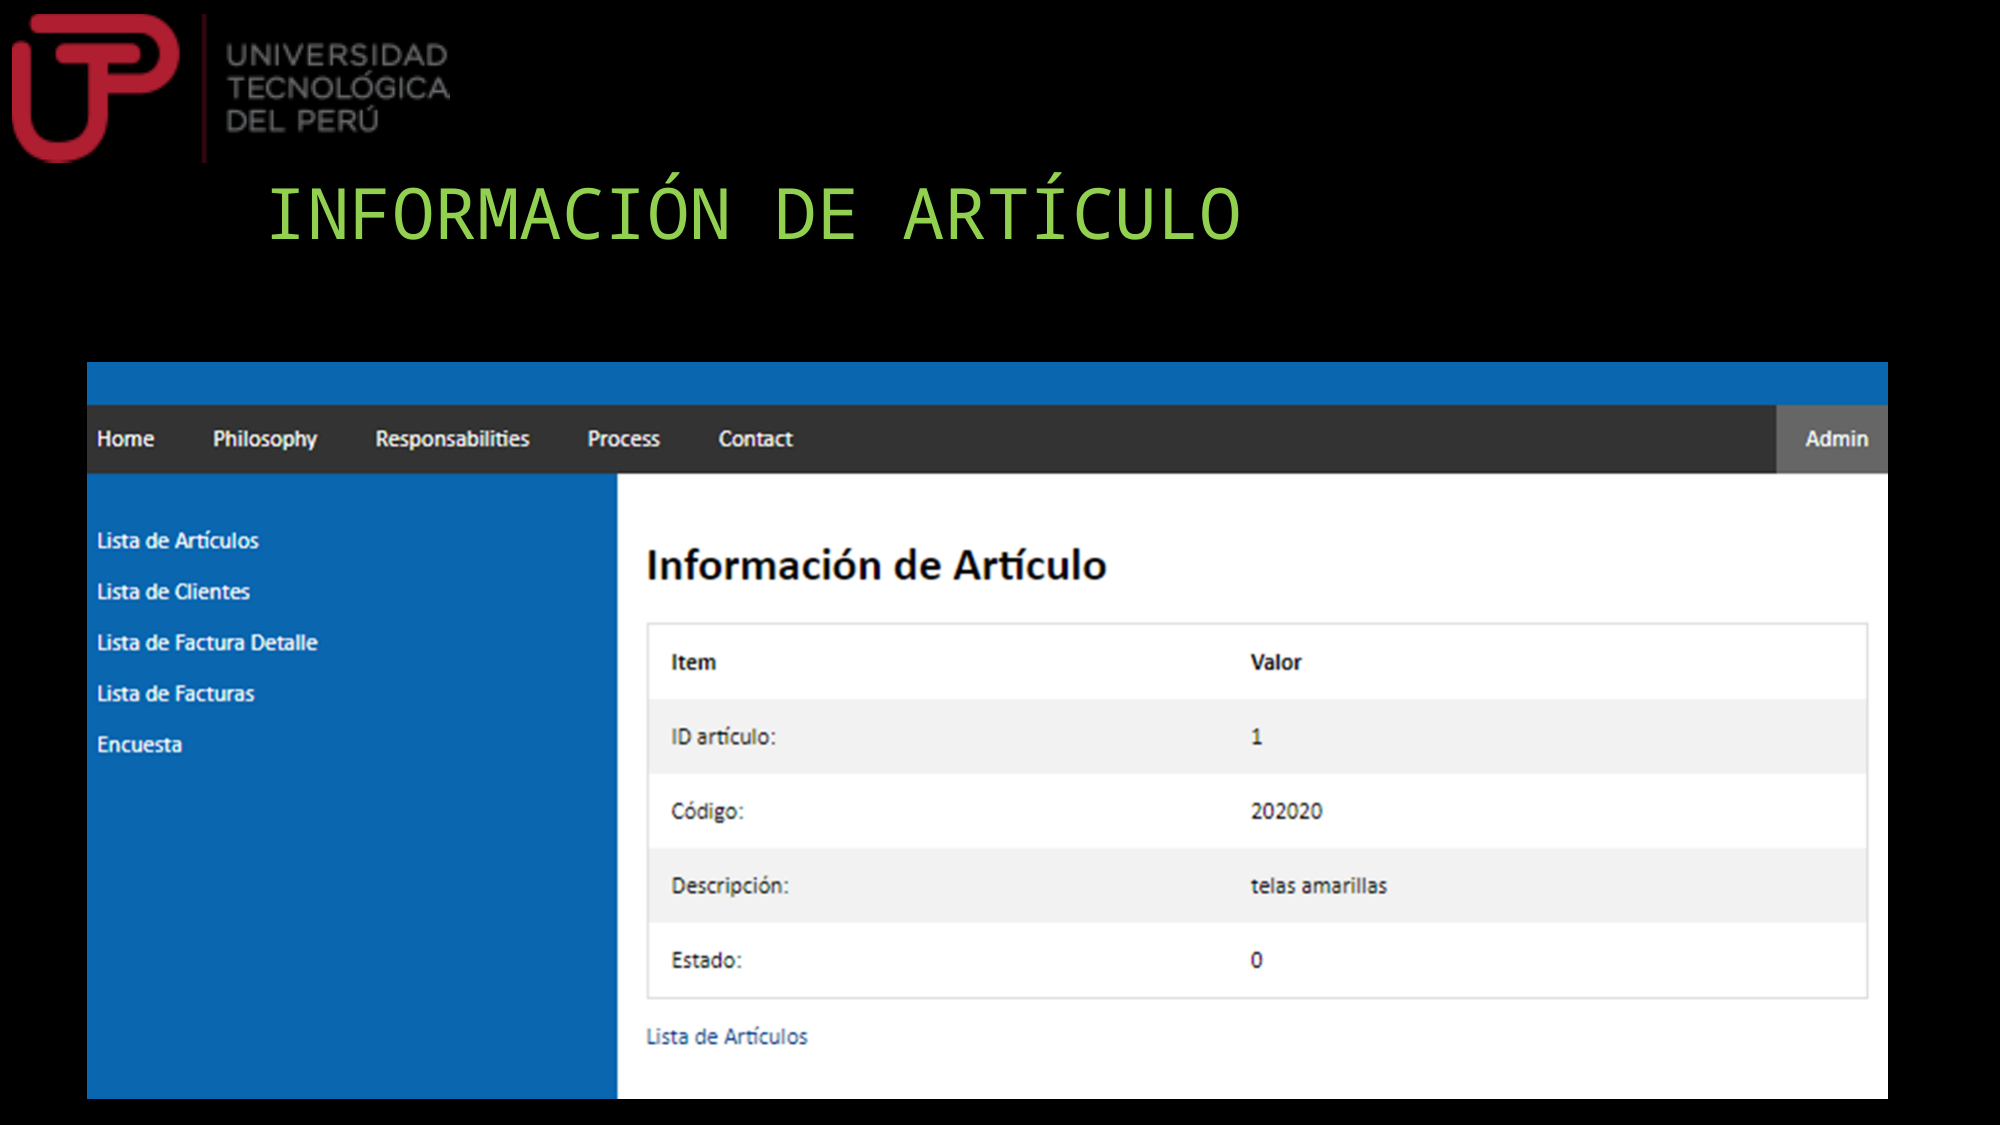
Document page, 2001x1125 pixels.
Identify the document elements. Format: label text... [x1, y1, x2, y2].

picture [12, 14, 450, 163]
title INFORMACIÓN DE ARTÍCULO [249, 75, 1750, 263]
picture [87, 362, 1888, 1099]
